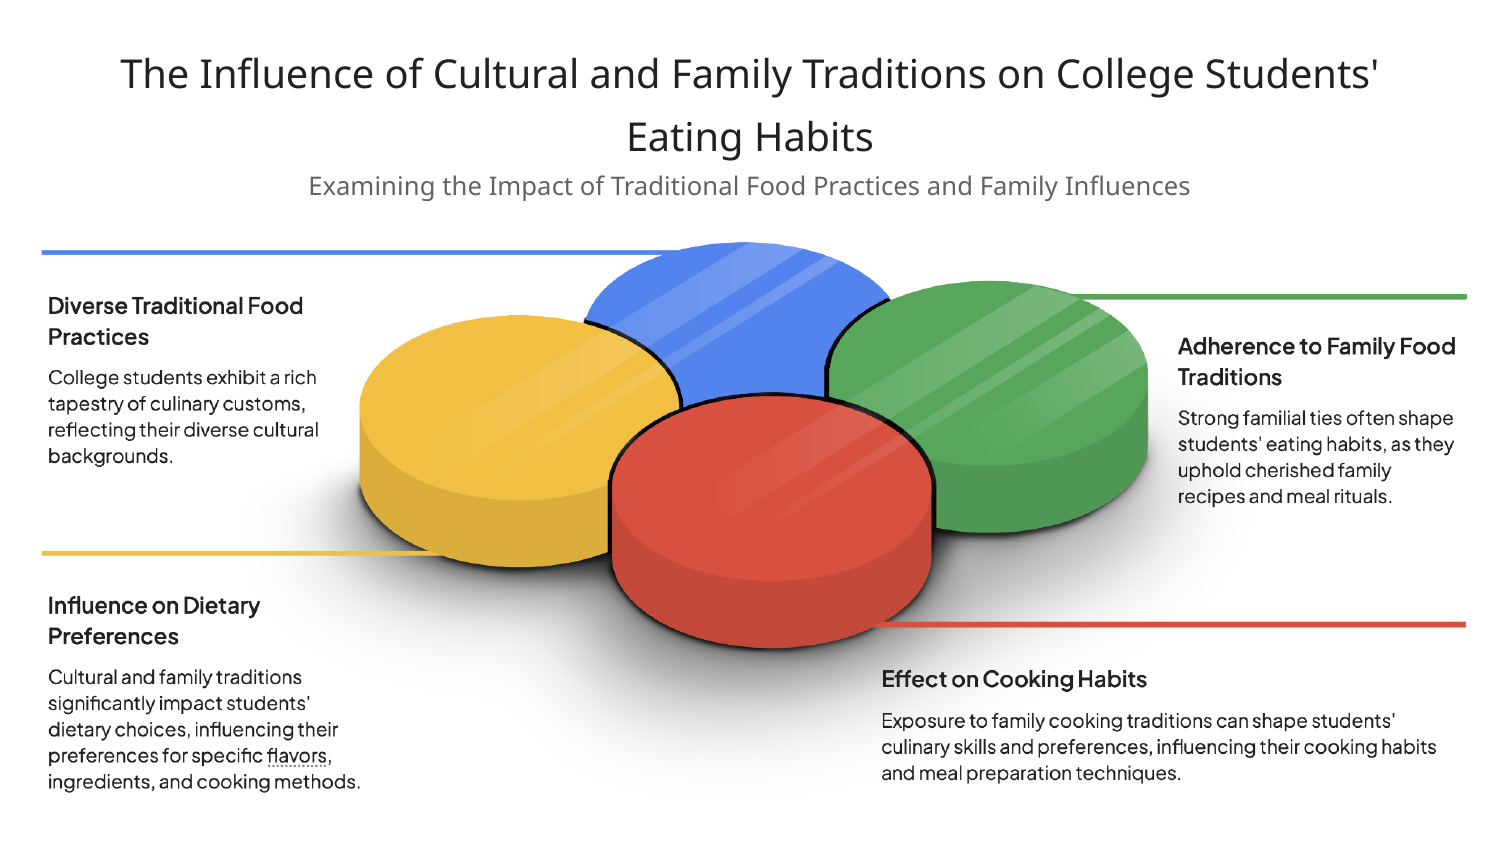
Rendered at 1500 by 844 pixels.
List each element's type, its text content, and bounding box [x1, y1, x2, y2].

title The Influence of Cultural and Family Traditions on College Students' Eating Habits Examining the Impact of Traditional Food Practices and Family Influences [51, 23, 1449, 199]
picture [20, 201, 1500, 834]
